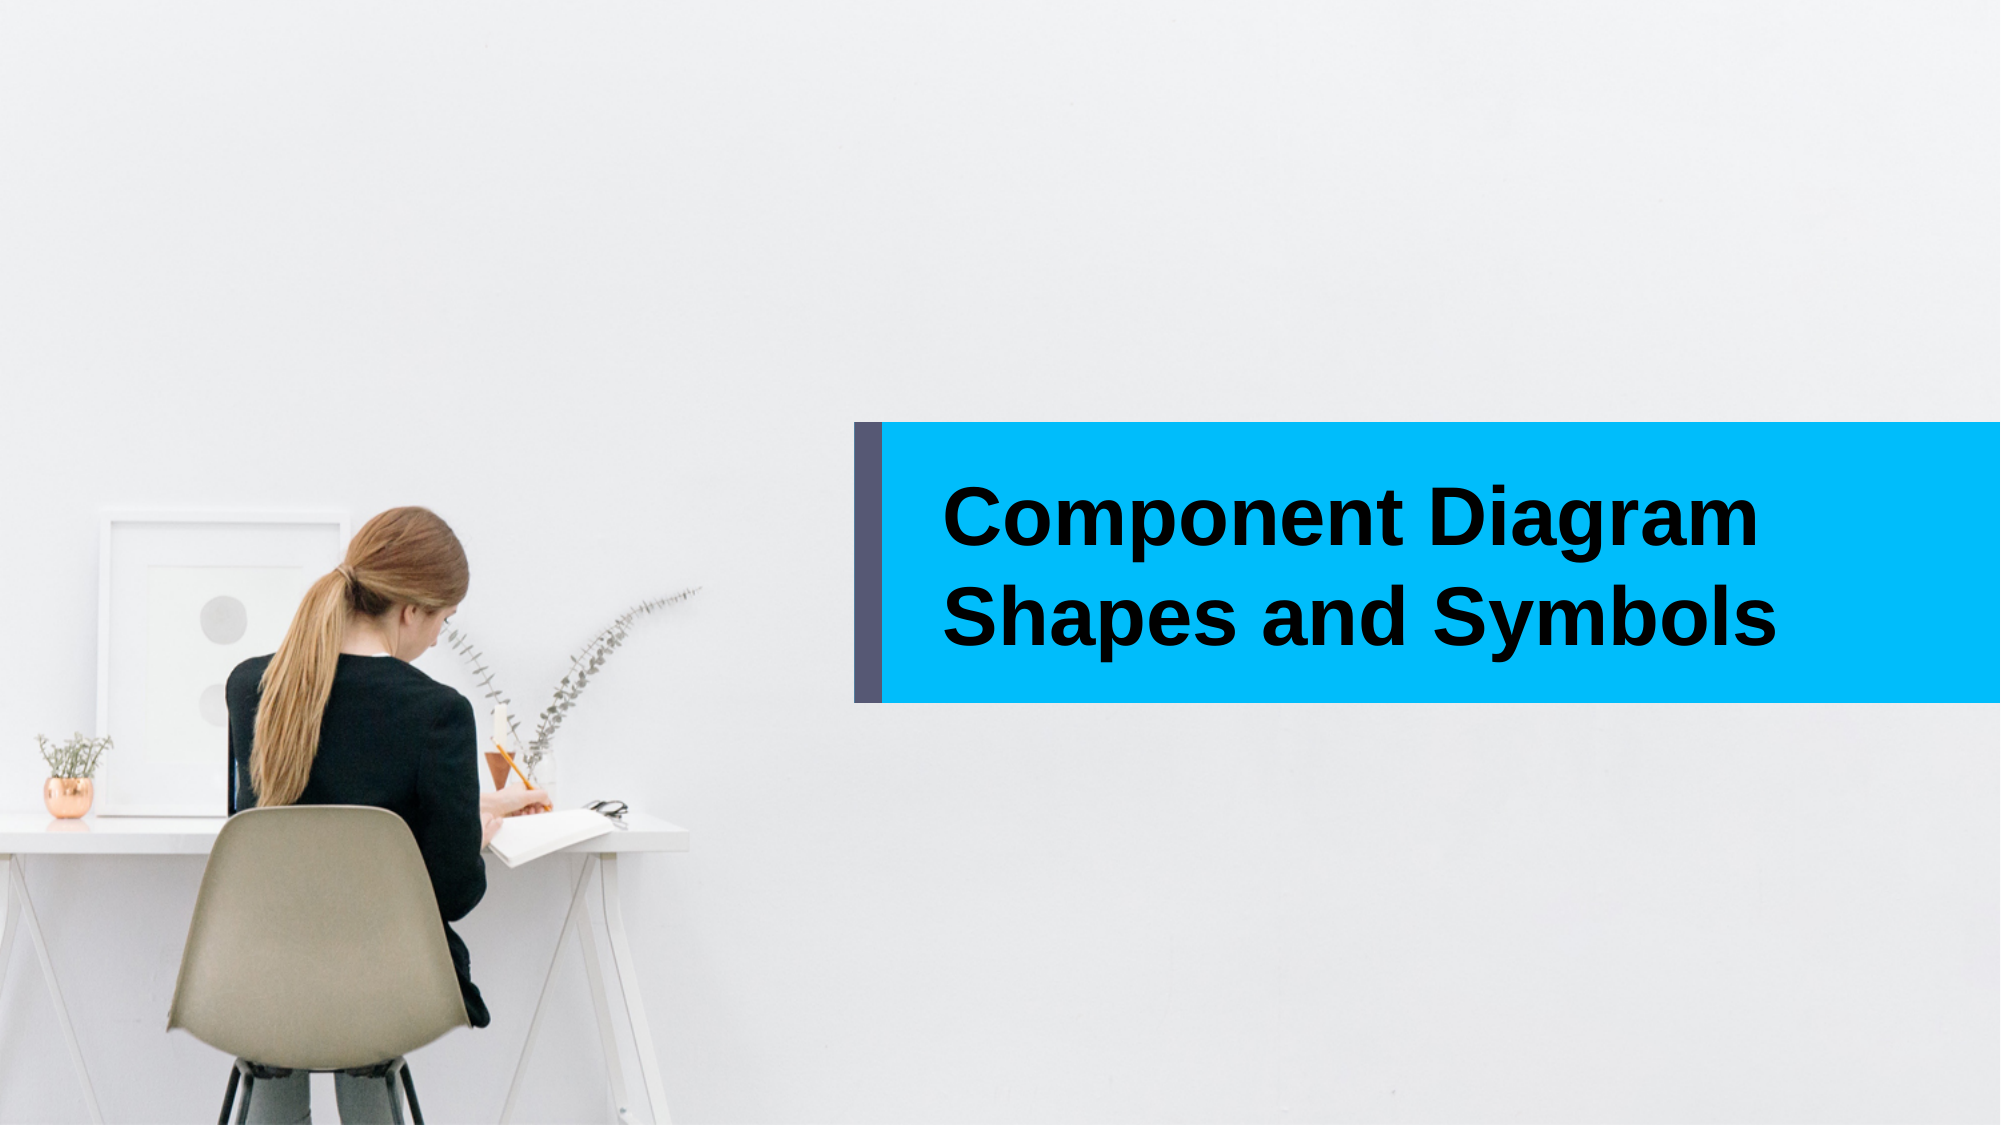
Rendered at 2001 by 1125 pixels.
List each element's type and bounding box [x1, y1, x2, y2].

picture [0, 0, 2001, 1125]
text_box [854, 422, 2000, 703]
